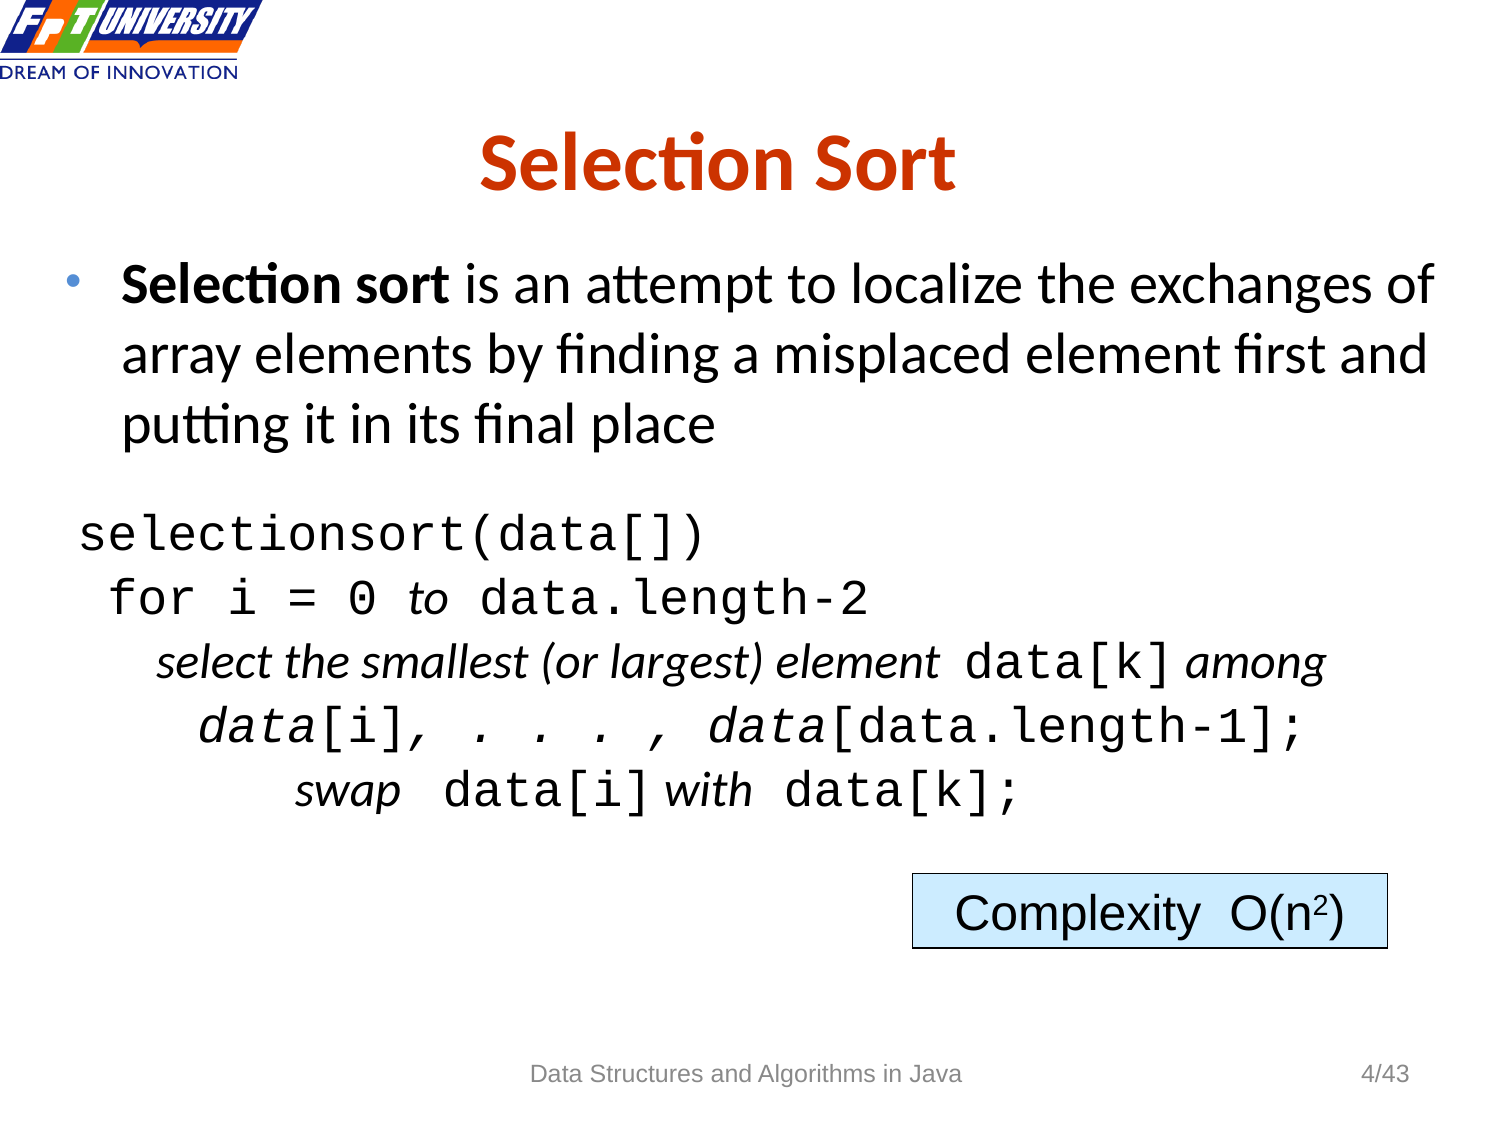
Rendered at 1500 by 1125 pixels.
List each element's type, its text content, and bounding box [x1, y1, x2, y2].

picture [0, 0, 263, 79]
text_box Complexity O(n2) [912, 873, 1388, 949]
list Selection sort is an attempt to localize the exchanges of array elements by finding a misplaced element first and putting it in its final place [49, 237, 1463, 891]
text_box selectionsort(data[]) for i = 0 to data.length-2 select the smallest (or largest) element data[k] among data[i], . . . , data[data.length-1]; swap data[i] with data[k]; [62, 499, 1450, 825]
slide_number 4/43 [1074, 1042, 1425, 1103]
title Selection Sort [137, 55, 1301, 237]
footer Data Structures and Algorithms in Java [474, 1042, 1025, 1103]
